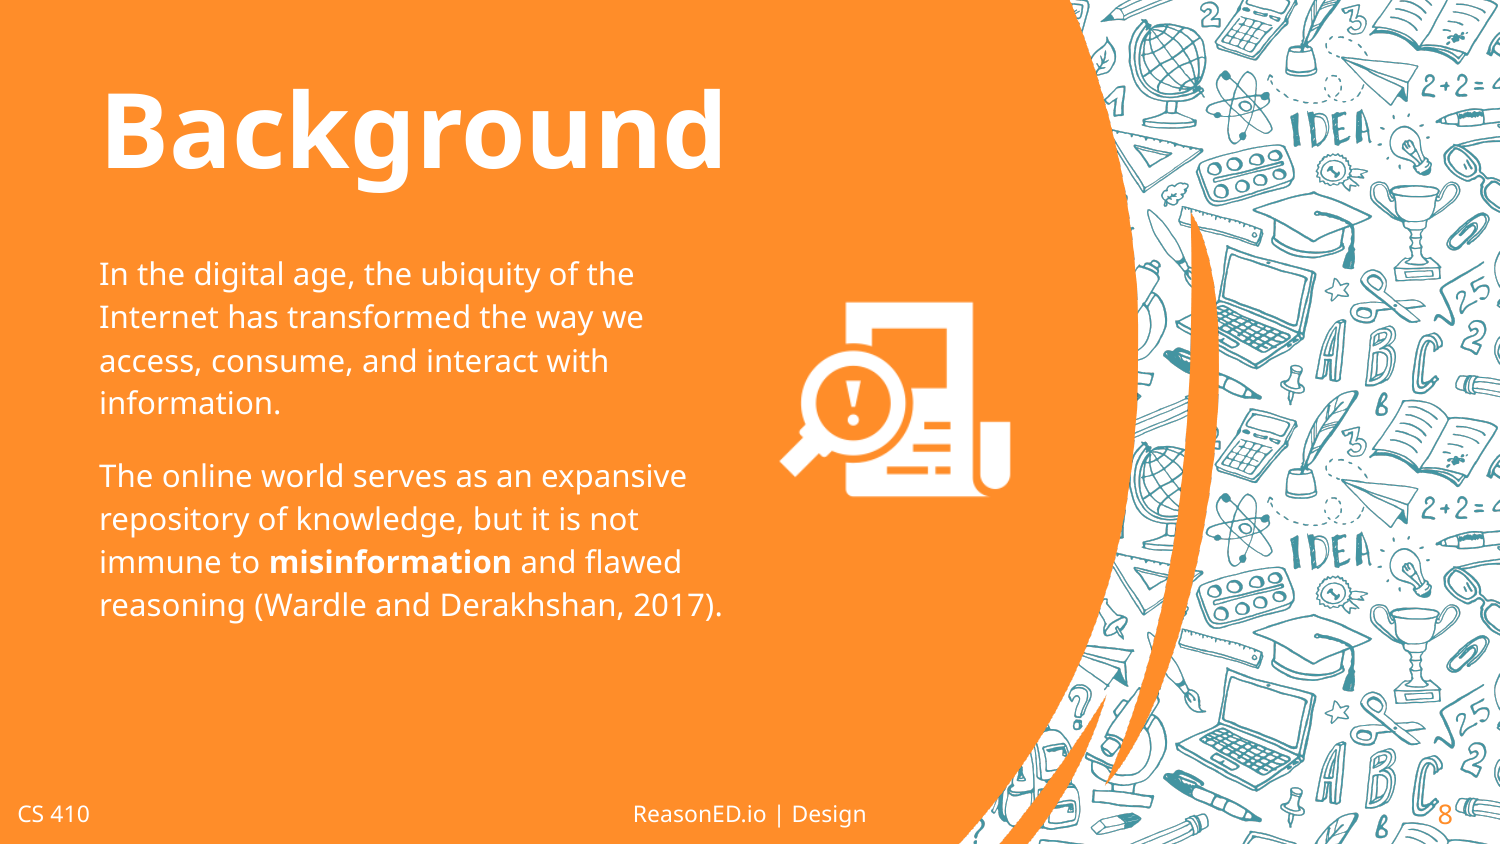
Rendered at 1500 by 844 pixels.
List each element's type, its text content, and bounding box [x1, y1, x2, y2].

text_box ReasonED.io | Design [568, 785, 932, 841]
text_box CS 410 [0, 785, 108, 841]
picture [0, 0, 1500, 844]
title Background [84, 76, 769, 218]
slide_number ‹#› [1378, 782, 1469, 844]
list In the digital age, the ubiquity of the Internet has transformed the way we access, consume, and interact with information. The online world serves as an expansive repository of knowledge, but it is not immune to misinformation and flawed reasoning (Wardle and Derakhshan, 2017). [84, 241, 748, 792]
